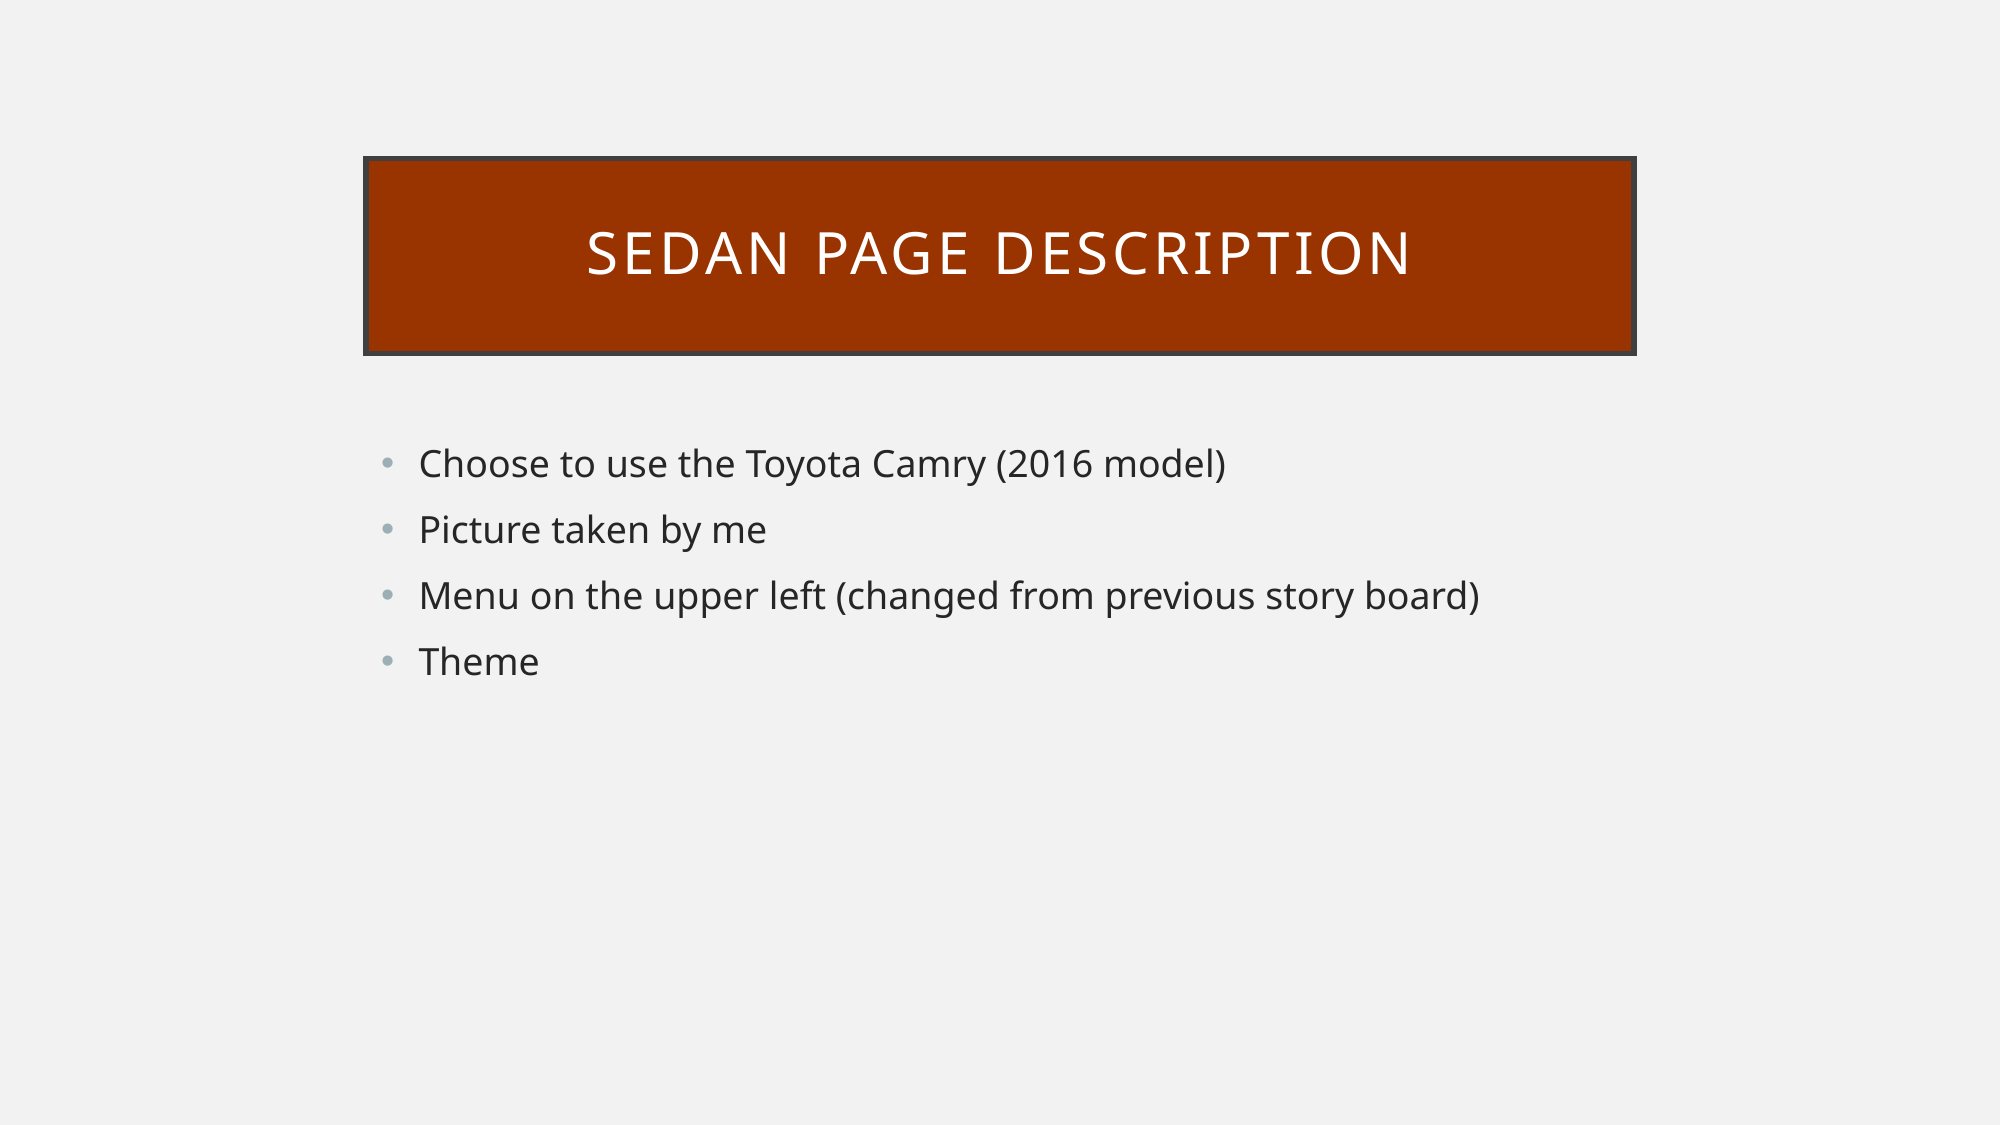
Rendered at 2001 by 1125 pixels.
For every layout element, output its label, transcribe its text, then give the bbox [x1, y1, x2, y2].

title Sedan page description [363, 156, 1637, 356]
list Choose to use the Toyota Camry (2016 model) Picture taken by me Menu on the upper left (changed from previous story board) Theme [366, 432, 1634, 942]
